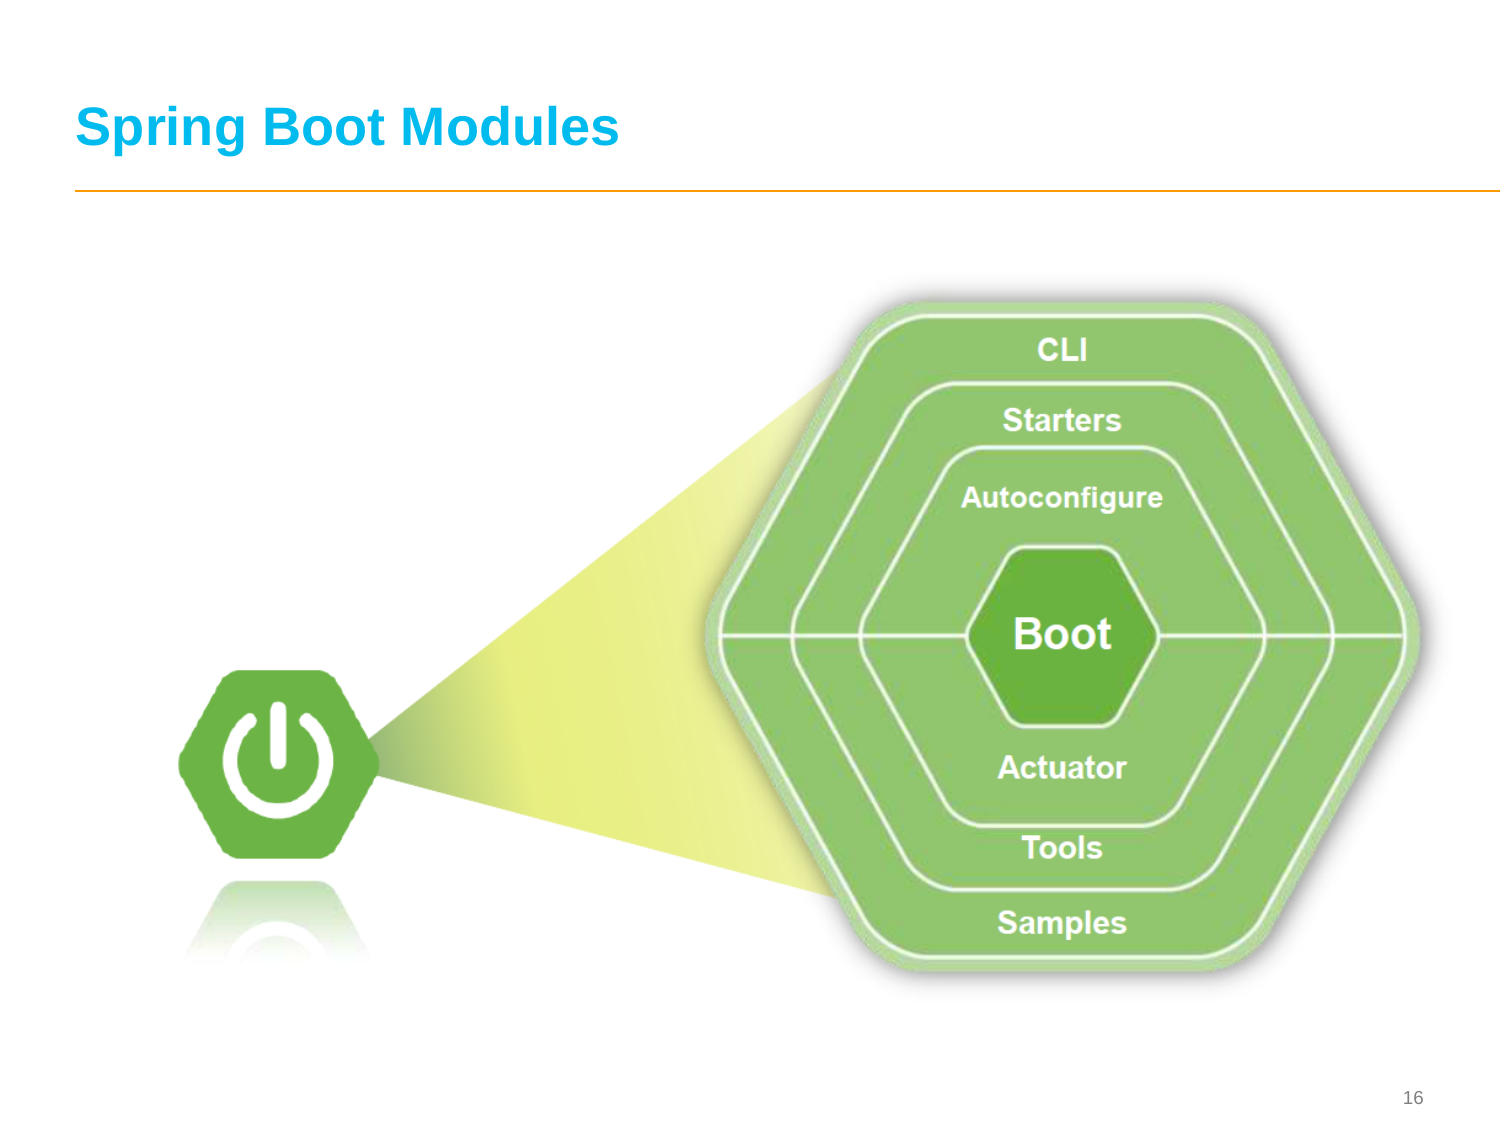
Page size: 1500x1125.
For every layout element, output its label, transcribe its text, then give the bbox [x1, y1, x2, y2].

picture [112, 249, 1465, 1013]
title Spring Boot Modules [75, 27, 1422, 157]
